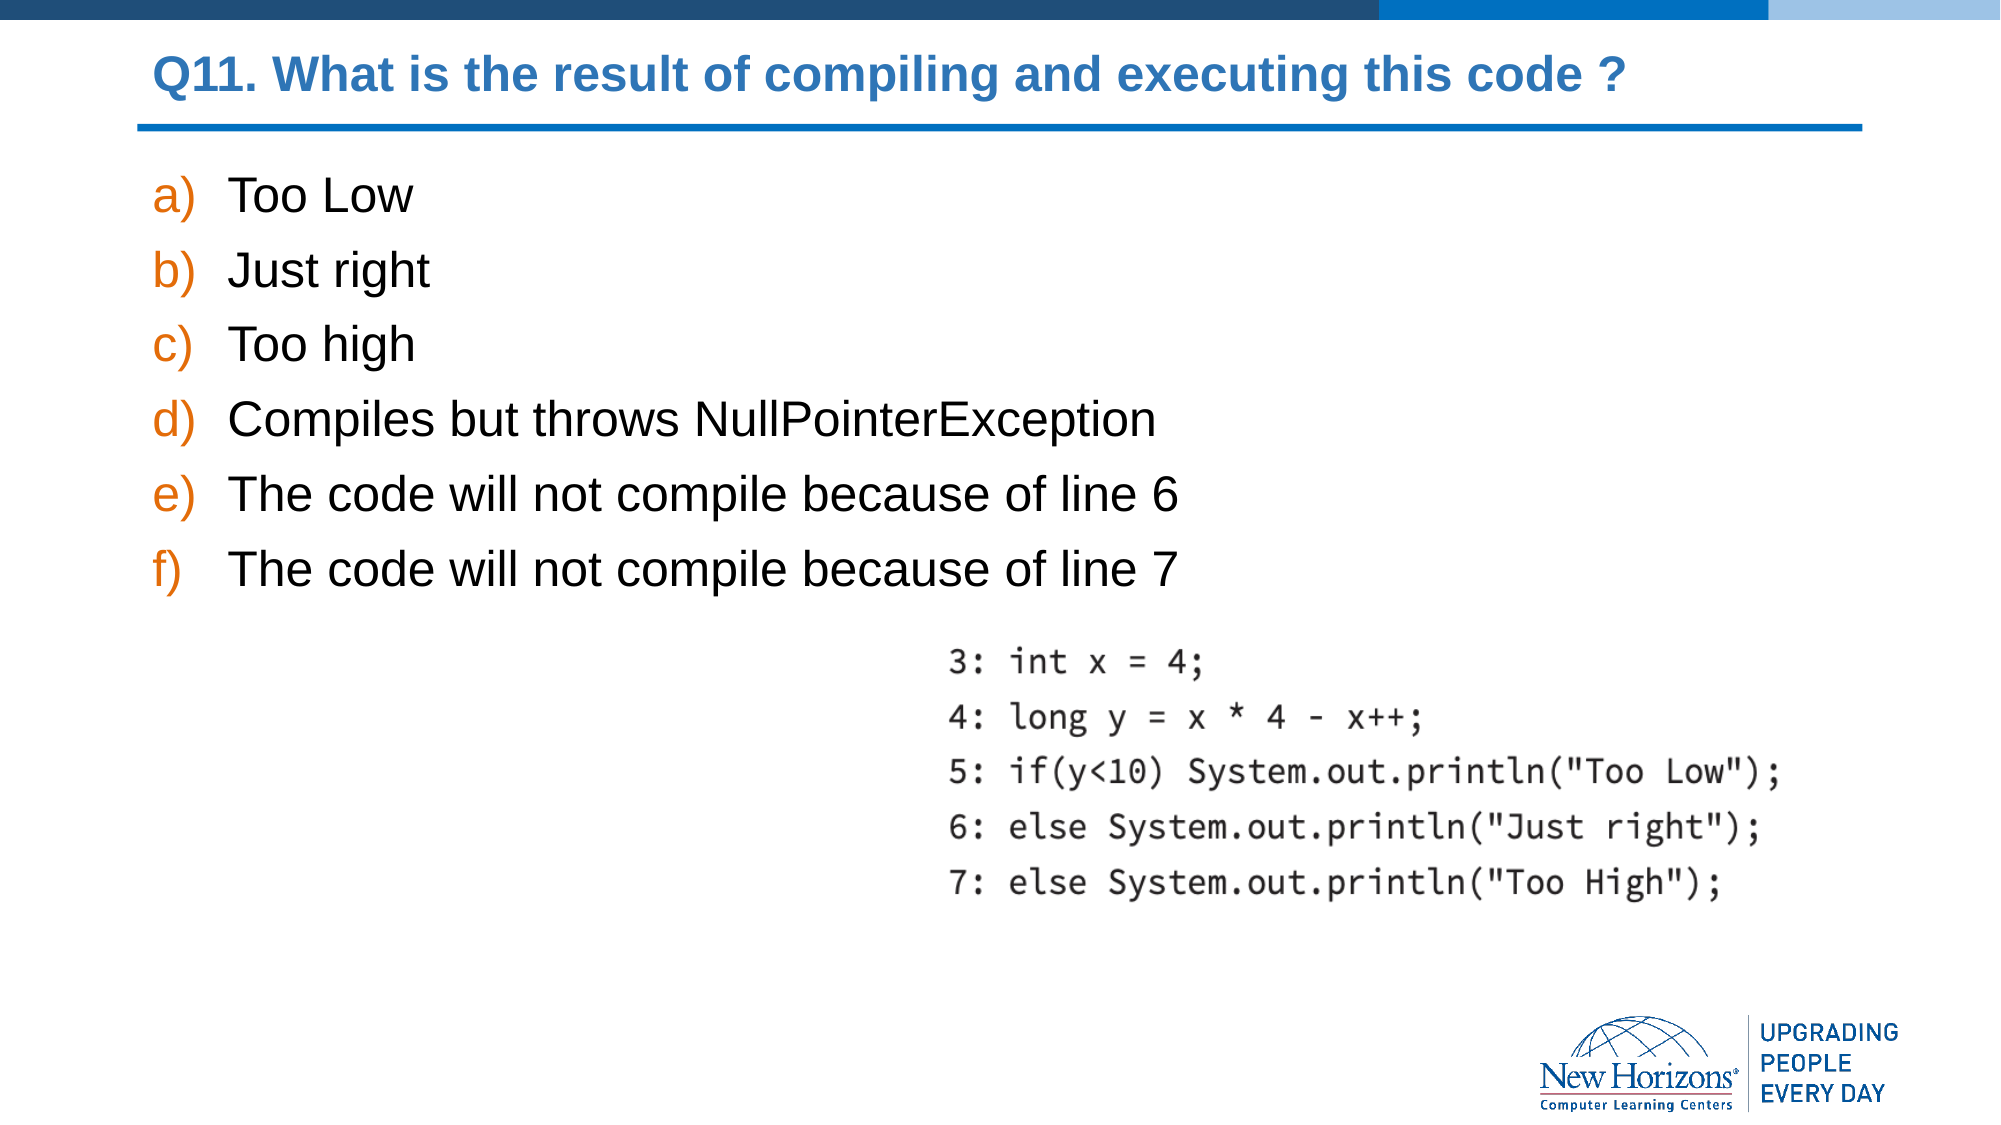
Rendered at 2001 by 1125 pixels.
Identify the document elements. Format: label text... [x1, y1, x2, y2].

list Too Low Just right Too high Compiles but throws NullPointerException The code will not compile because of line 6 The code will not compile because of line 7 [137, 161, 1863, 968]
picture [1537, 1010, 1904, 1114]
picture [939, 641, 1961, 923]
title Q11. What is the result of compiling and executing this code ? [137, 36, 1863, 115]
